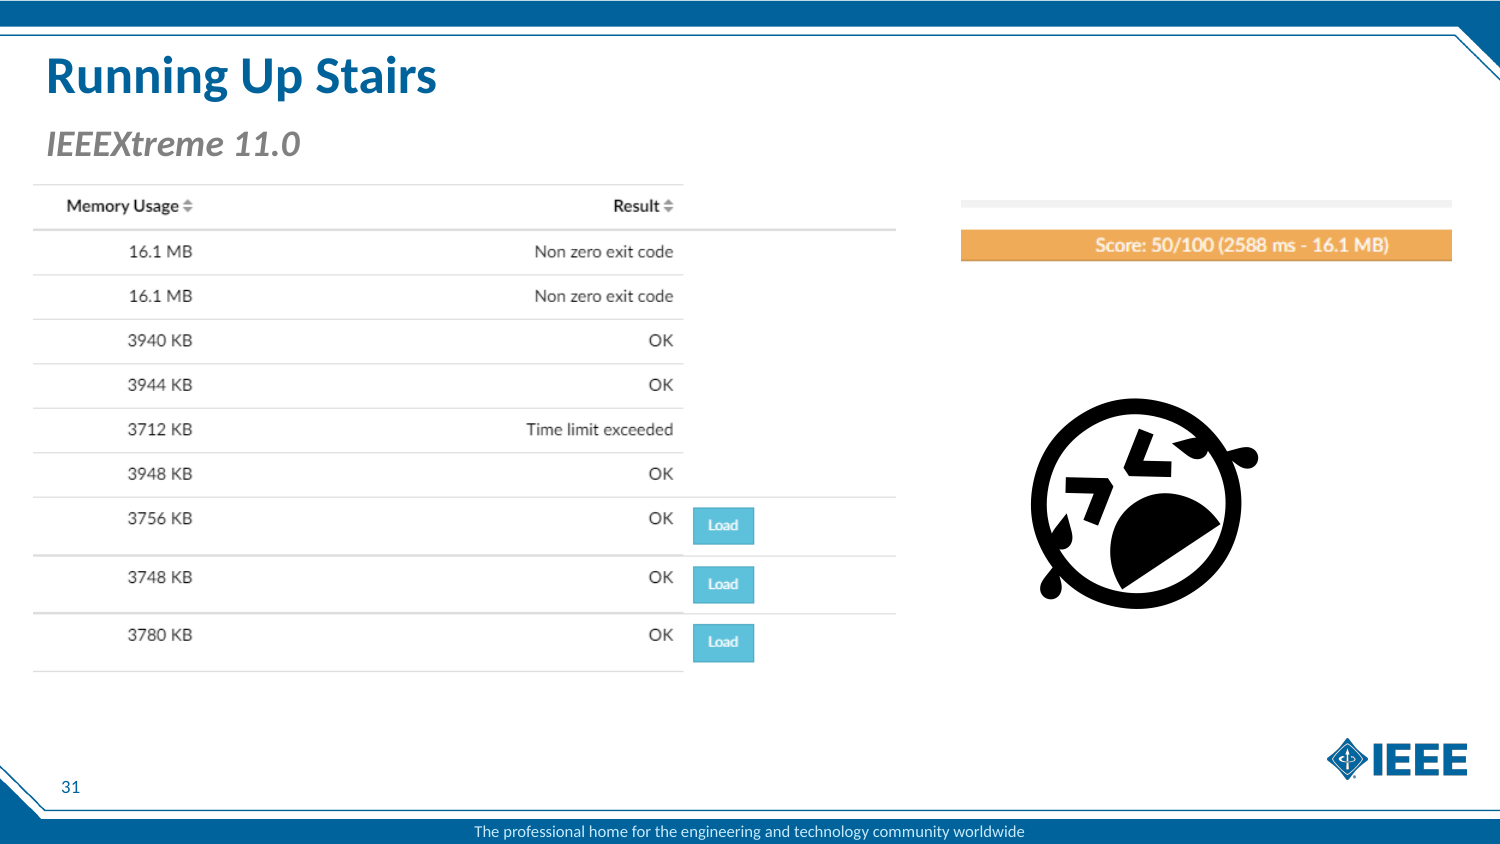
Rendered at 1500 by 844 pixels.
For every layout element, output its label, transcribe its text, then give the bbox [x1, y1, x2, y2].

picture [0, 1, 1499, 88]
text_box 😭 [919, 294, 1360, 710]
picture [961, 200, 1453, 294]
title Running Up Stairs [46, 40, 1467, 111]
slide_number 31 [46, 763, 127, 809]
list IEEEXtreme 11.0 [46, 116, 1467, 171]
picture [0, 738, 1500, 844]
picture [33, 165, 896, 701]
